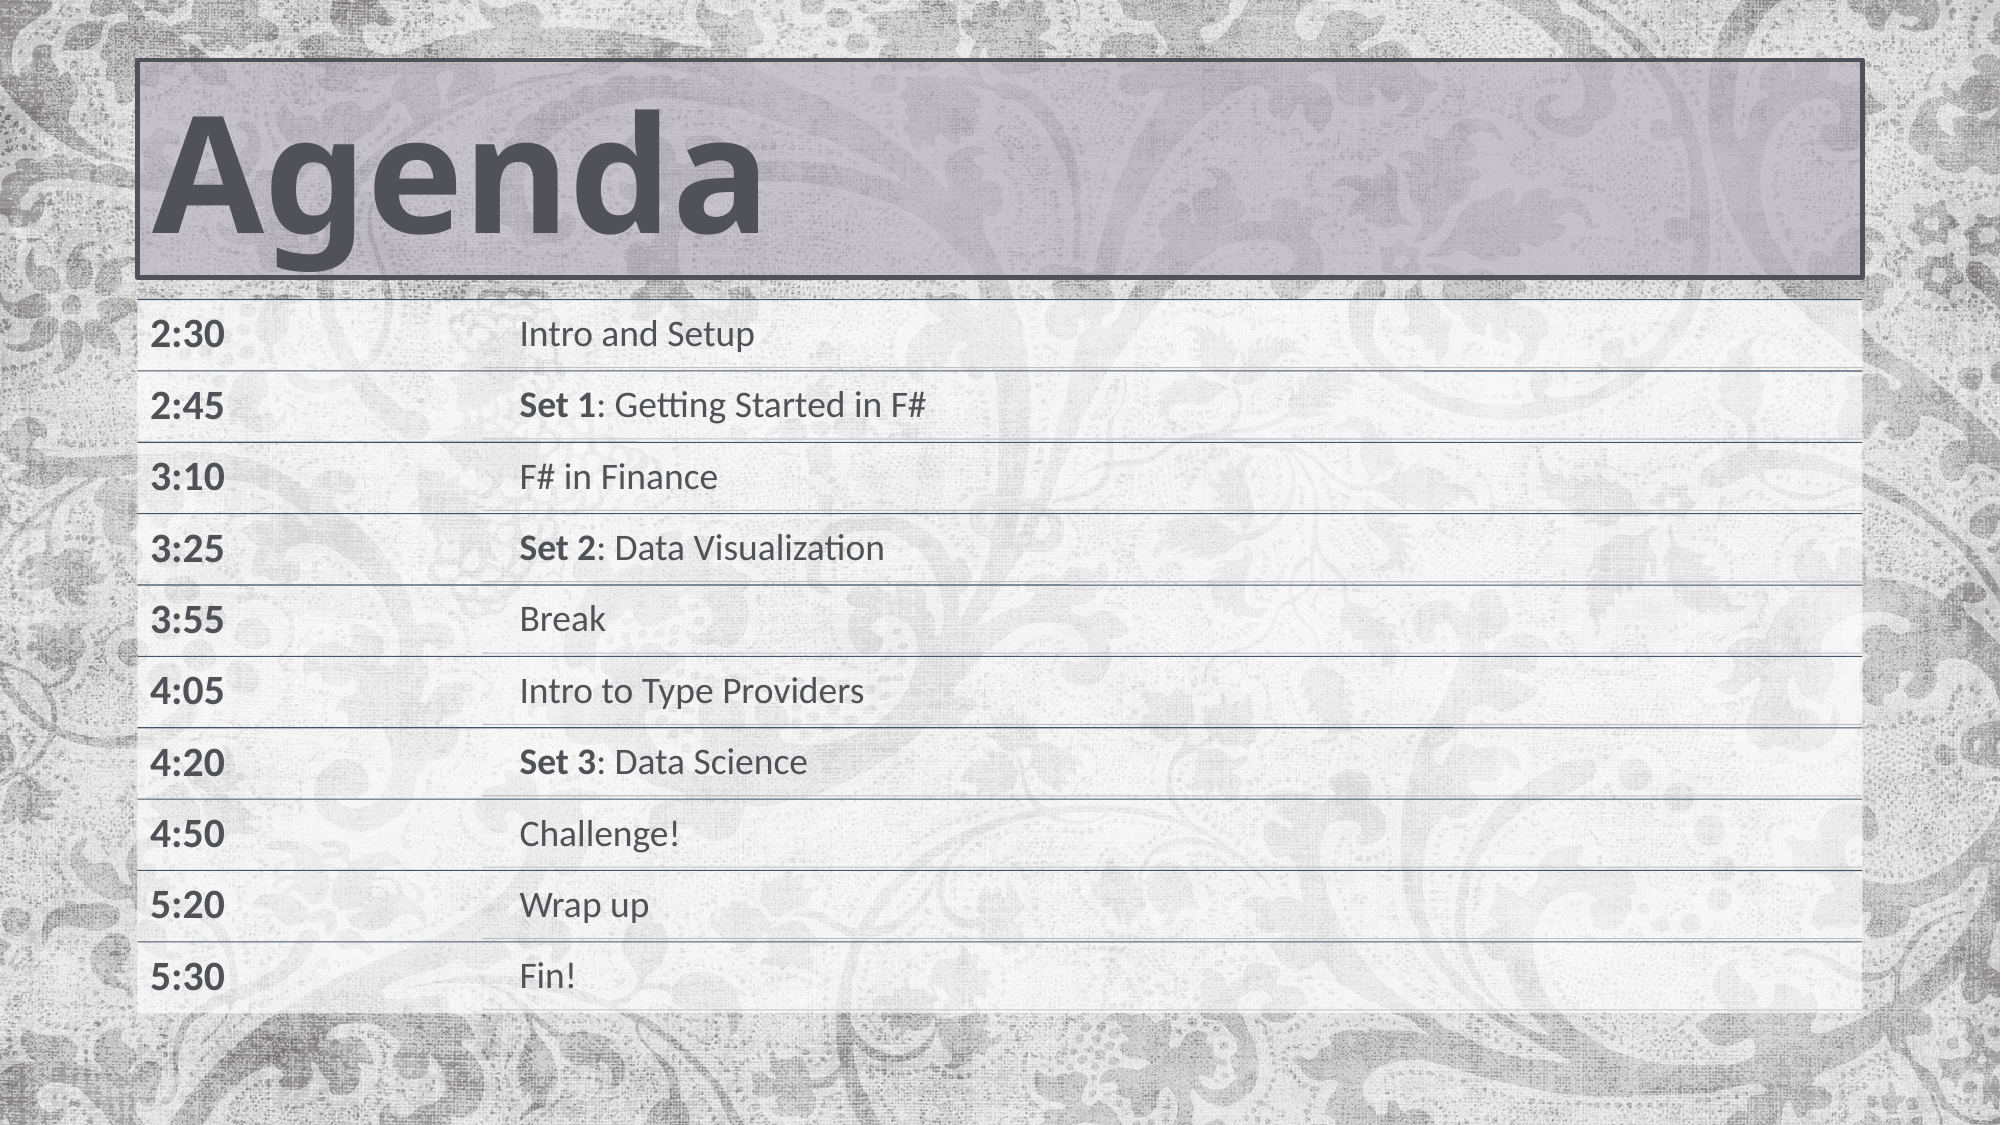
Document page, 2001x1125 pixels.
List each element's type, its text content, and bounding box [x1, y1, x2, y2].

title Agenda [137, 59, 1863, 278]
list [137, 299, 1863, 1014]
